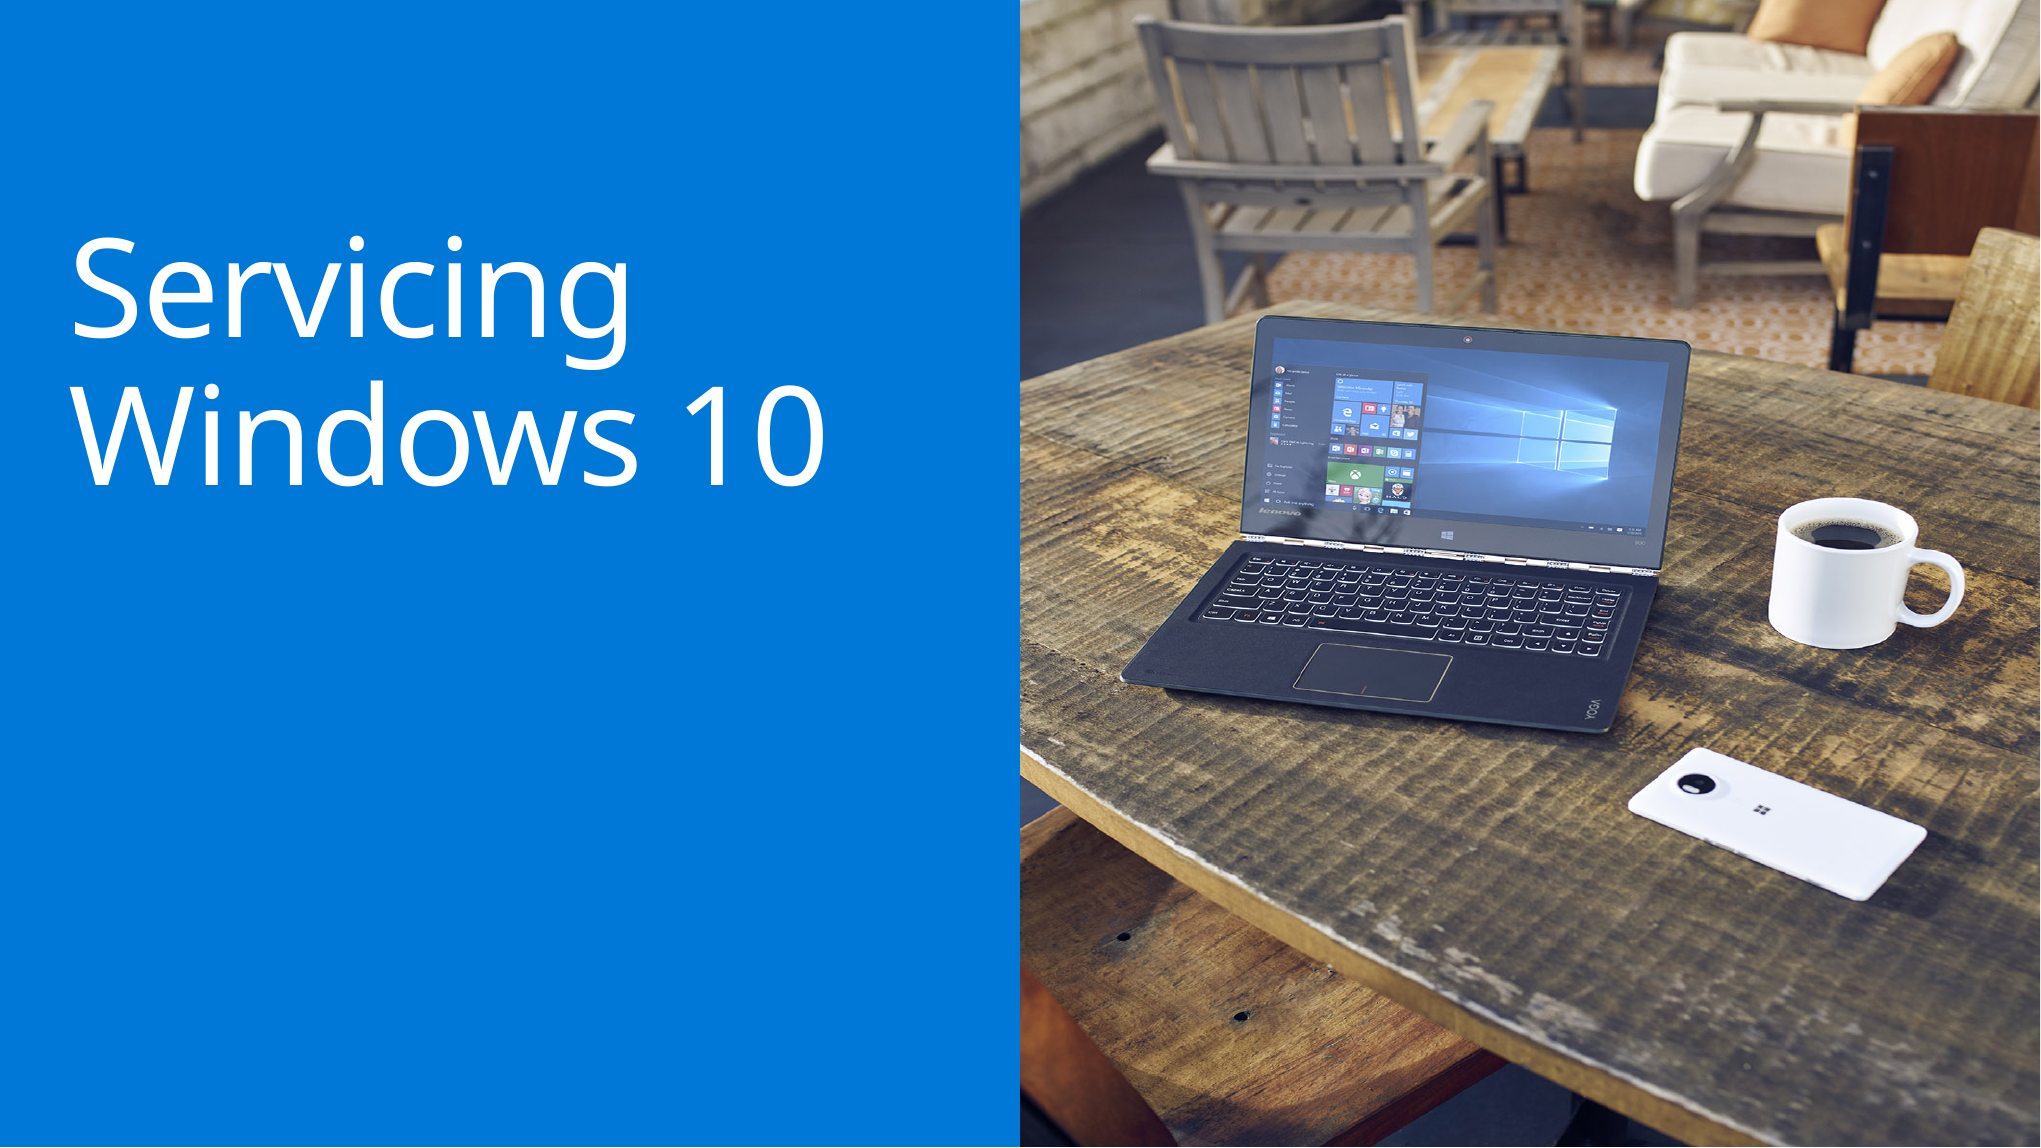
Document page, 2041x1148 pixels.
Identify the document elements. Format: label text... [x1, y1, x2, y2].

title Servicing Windows 10 [45, 203, 946, 534]
picture [1019, 0, 2041, 1148]
